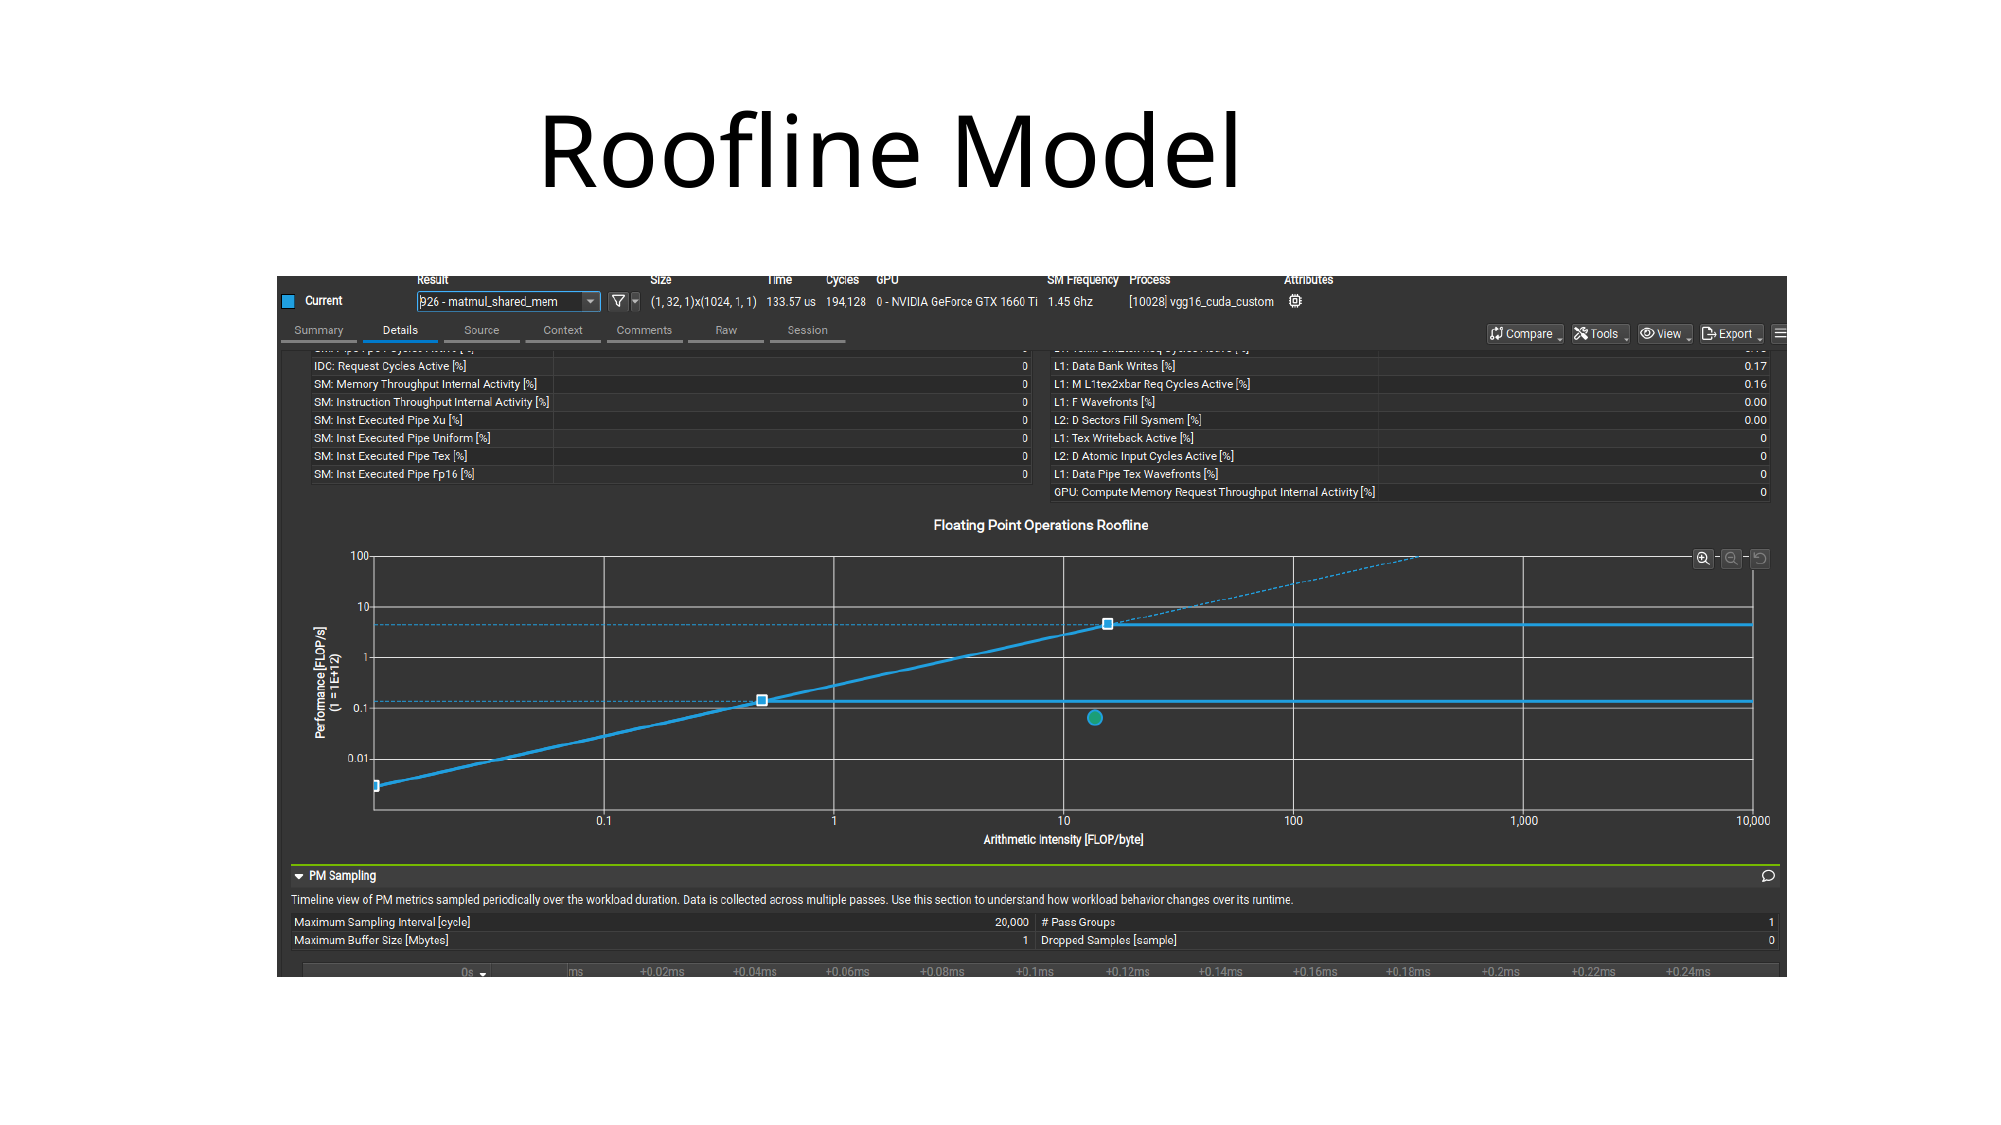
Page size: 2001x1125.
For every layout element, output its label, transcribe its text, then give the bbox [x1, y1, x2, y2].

title Roofline Model [153, 0, 1654, 217]
picture [277, 276, 1787, 977]
